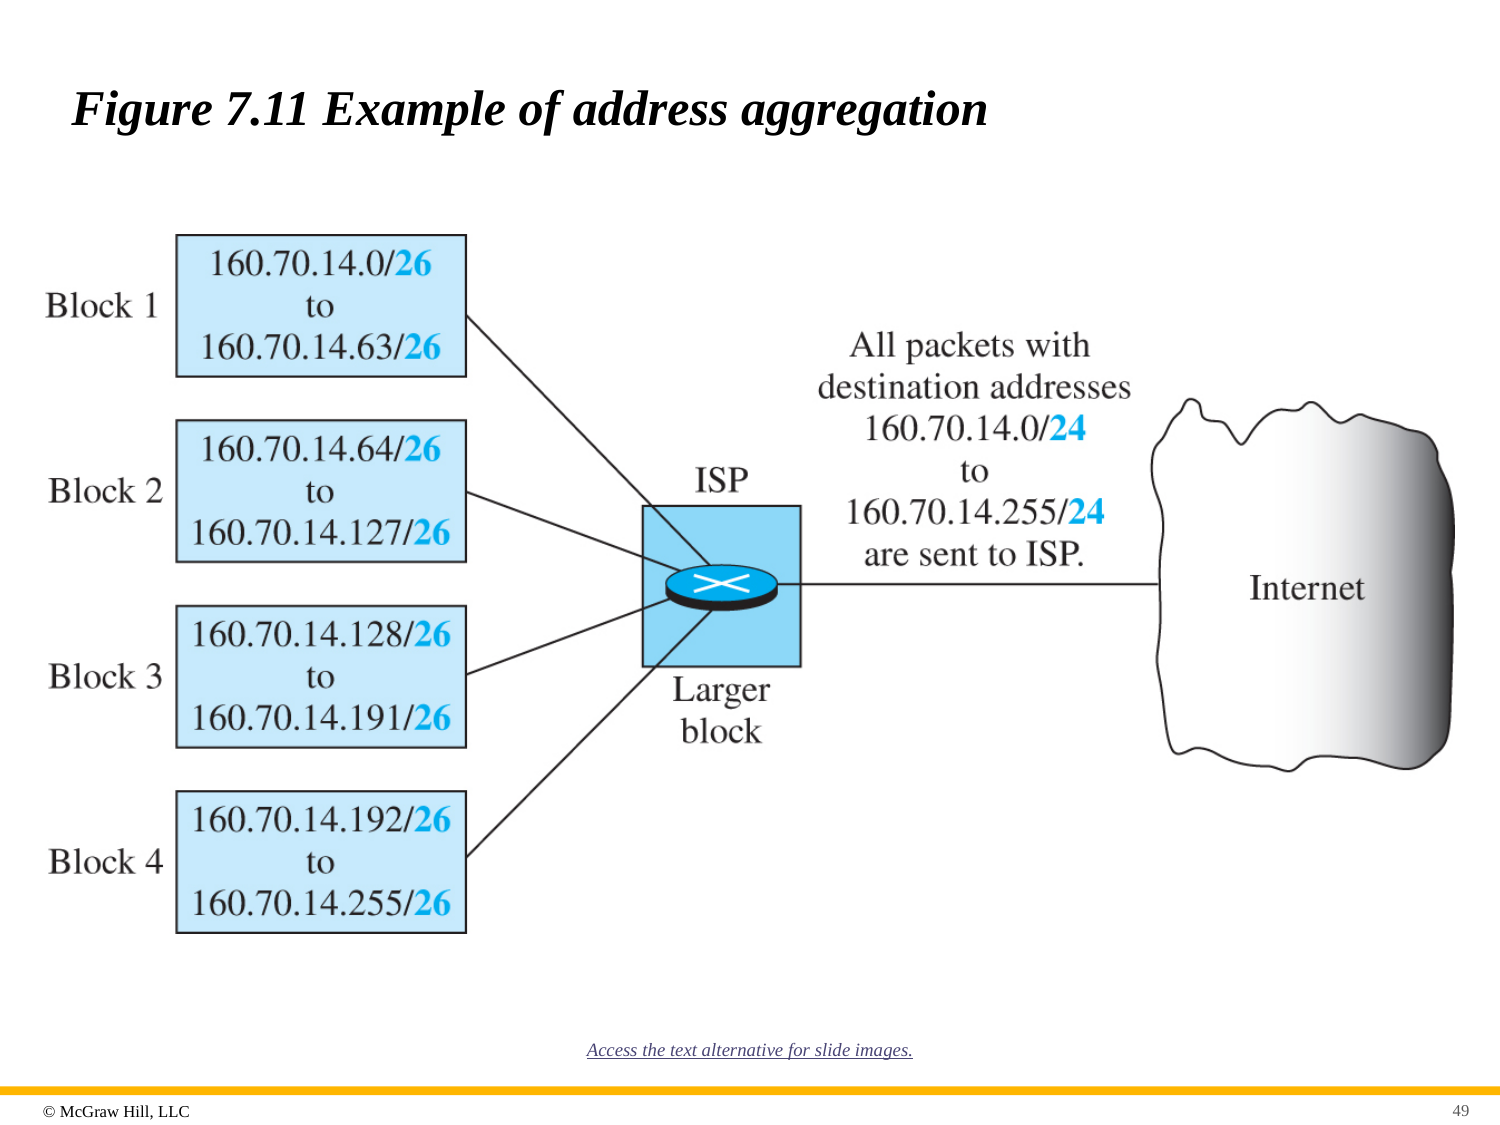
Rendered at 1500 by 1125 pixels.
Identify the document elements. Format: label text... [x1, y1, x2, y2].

slide_number 49 [1418, 1096, 1477, 1123]
list Access the text alternative for slide images. [525, 1033, 975, 1066]
title Figure 7.11 Example of address aggregation [56, 50, 1444, 162]
picture [44, 234, 1455, 934]
